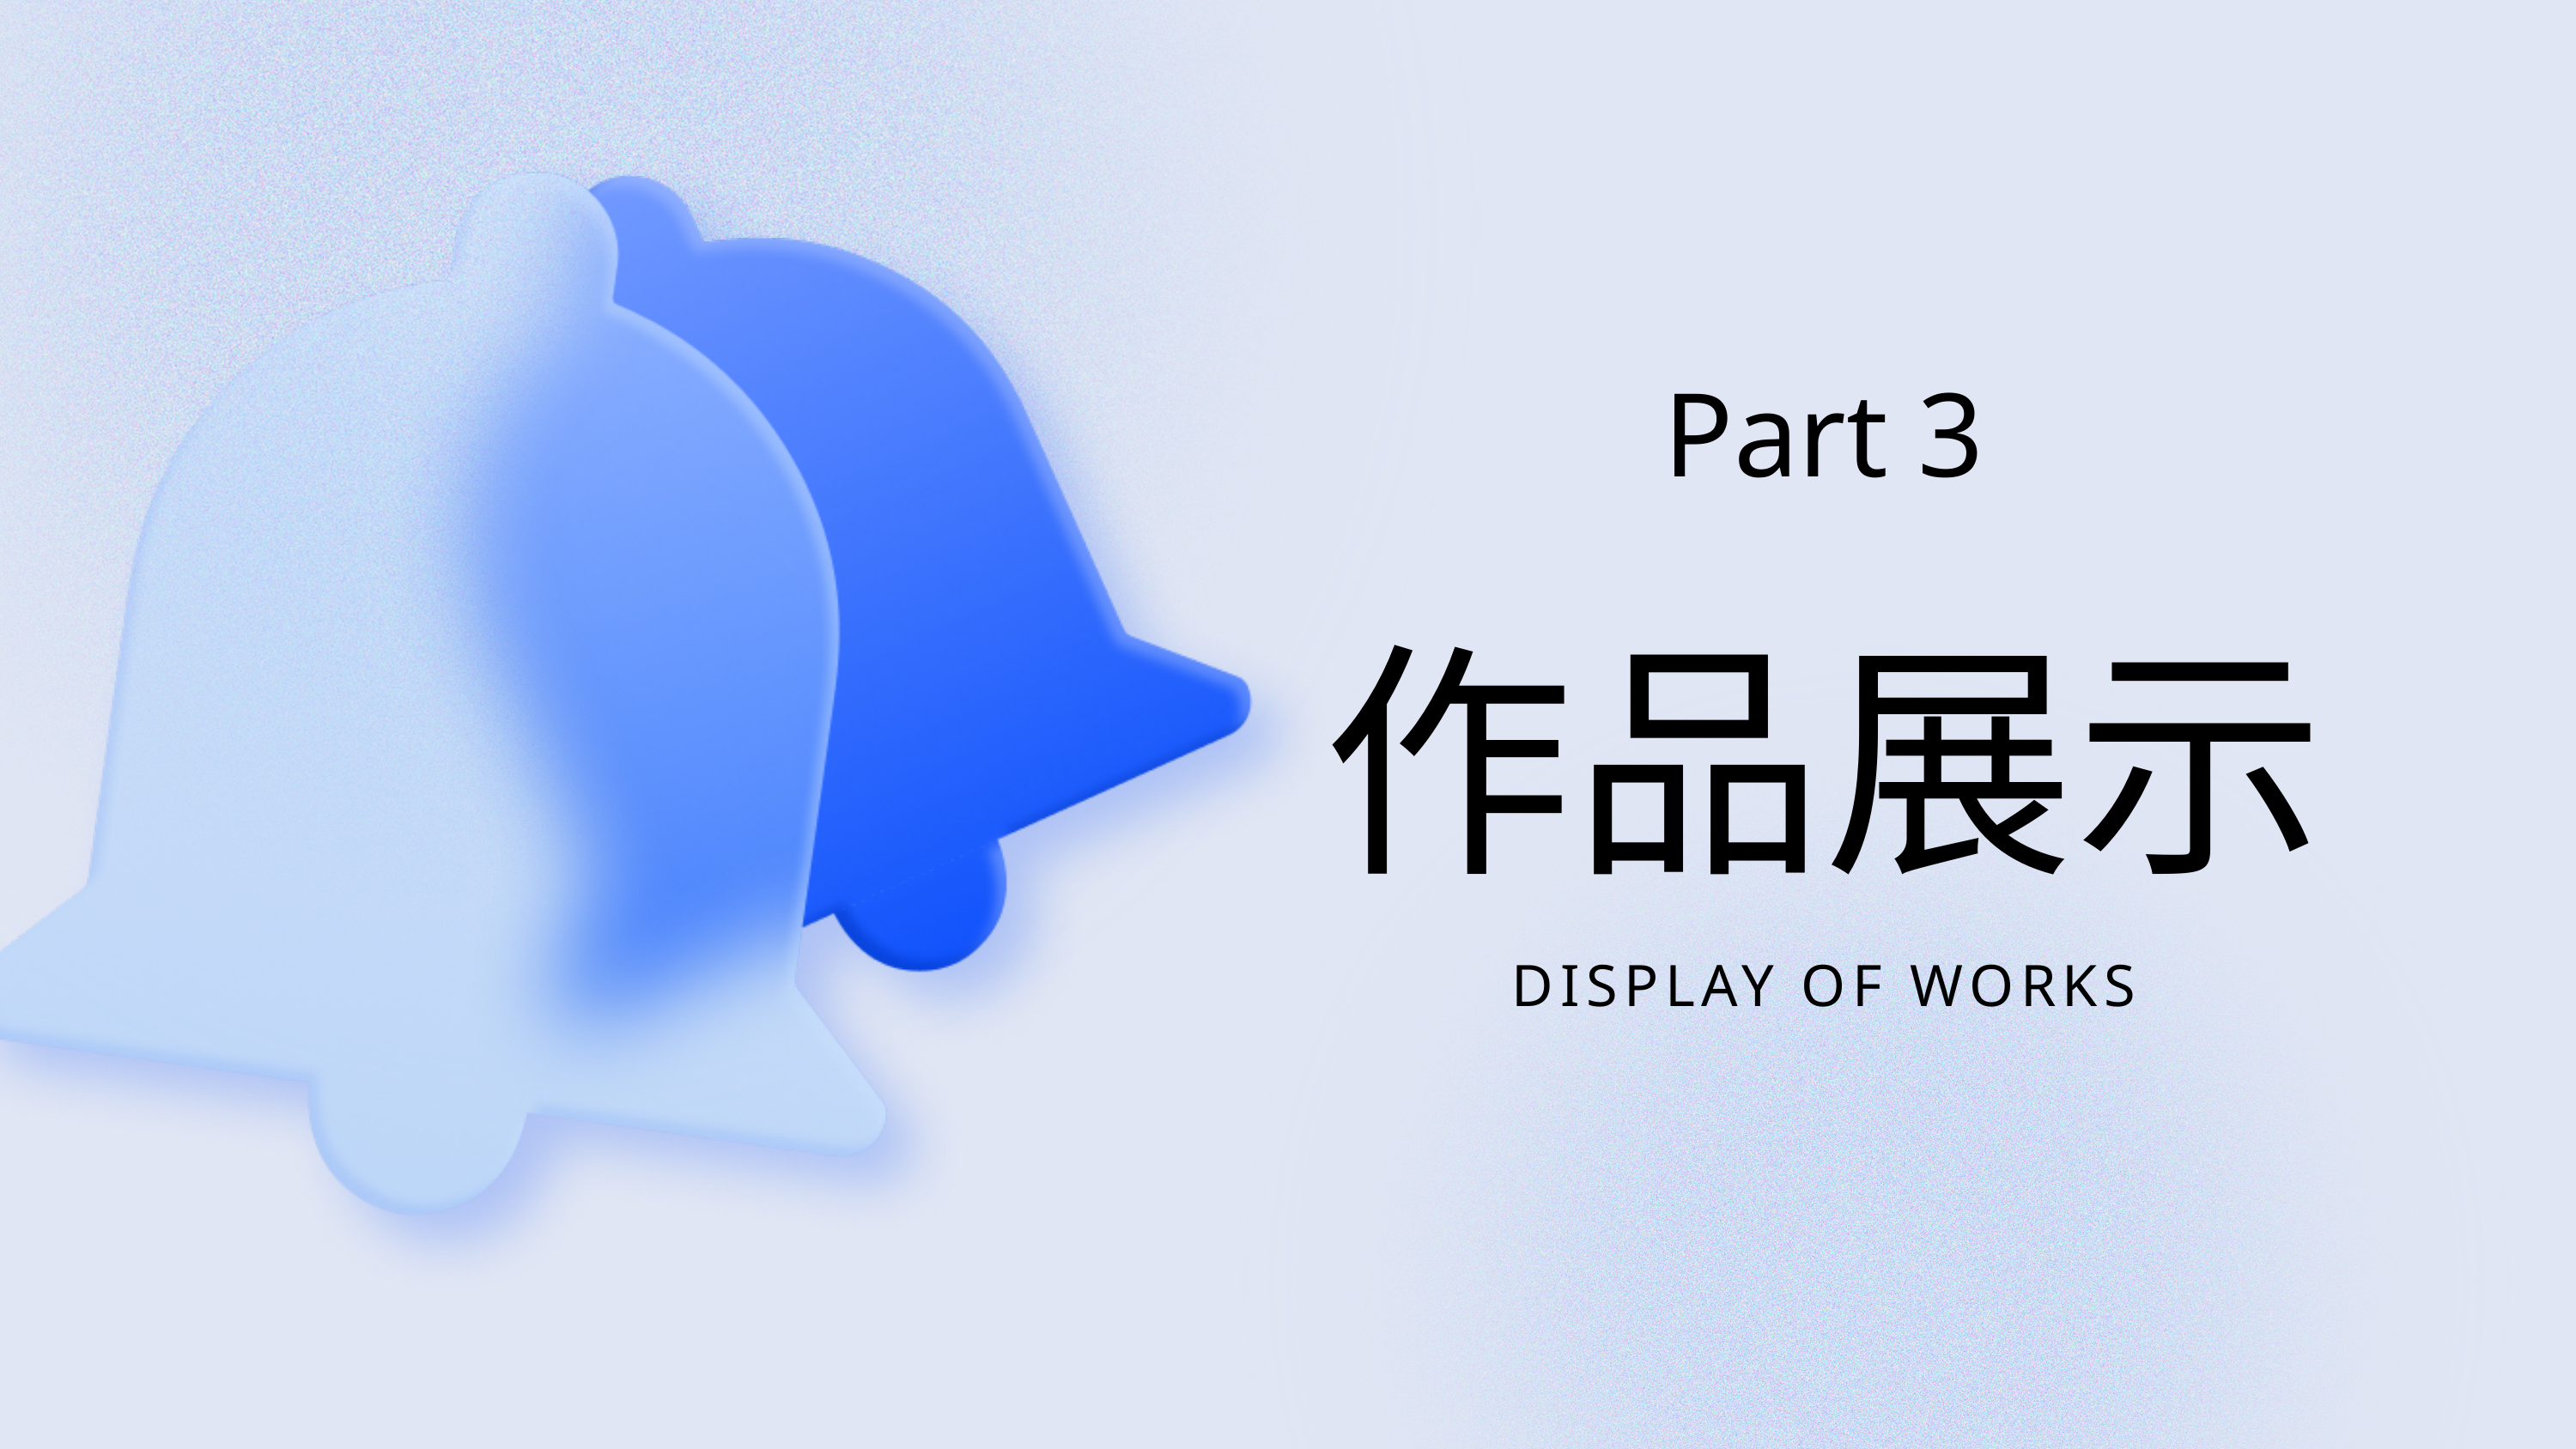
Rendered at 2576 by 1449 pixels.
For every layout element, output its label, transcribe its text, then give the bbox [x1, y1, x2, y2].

picture [0, 0, 2512, 1449]
text_box Part 3 [1559, 319, 2089, 500]
text_box 作品展示 [1484, 516, 2544, 905]
